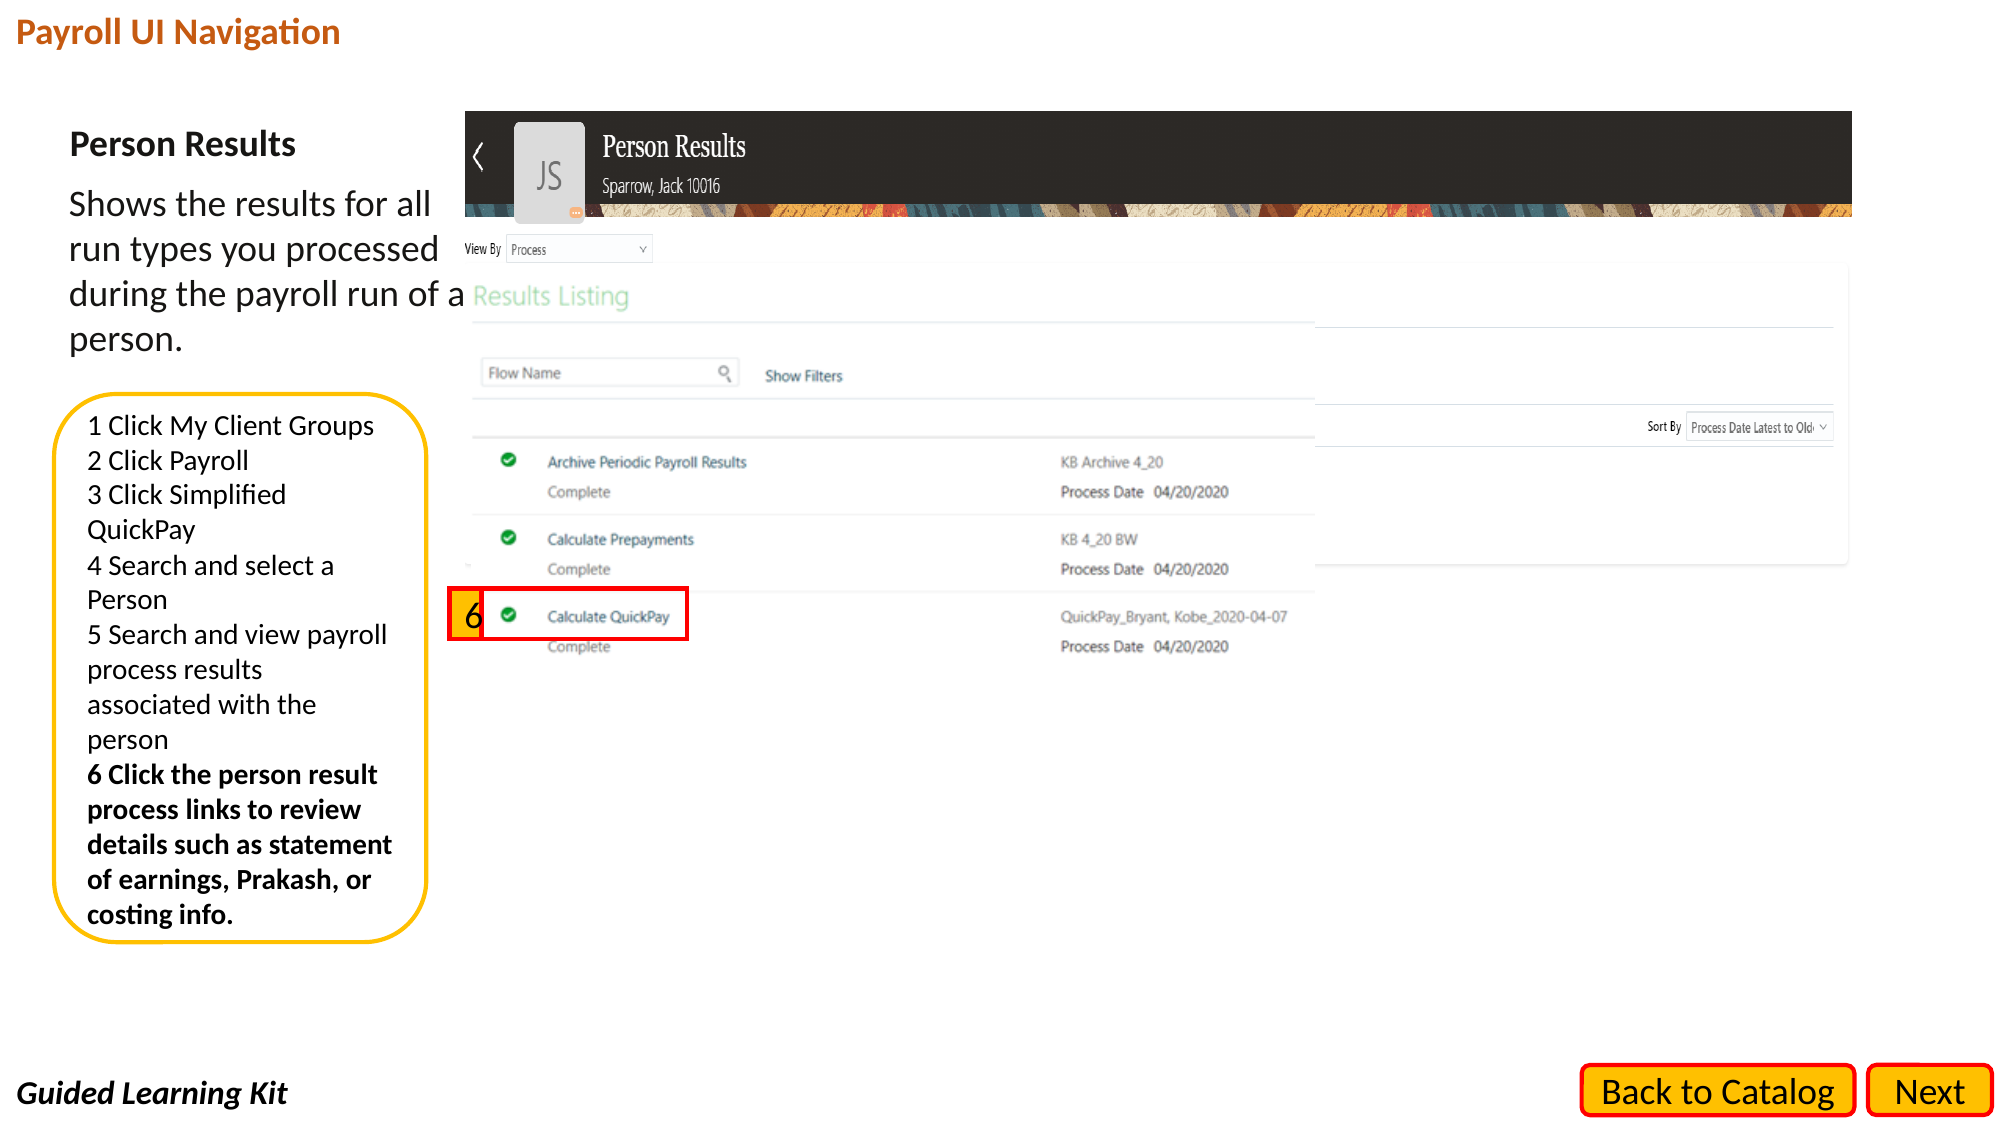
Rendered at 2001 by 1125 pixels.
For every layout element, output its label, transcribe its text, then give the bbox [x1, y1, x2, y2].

picture [465, 111, 1852, 674]
text_box Next [1866, 1063, 1993, 1117]
text_box Back to Catalog [1580, 1063, 1856, 1117]
text_box Guided Learning Kit [1, 1064, 303, 1119]
text_box 1 Click My Client Groups 2 Click Payroll 3 Click Simplified QuickPay 4 Search and select a Person 5 Search and view payroll process results associated with the person 6 Click the person result process links to review details such as statement of earnings, Prakash, or costing info. [53, 392, 428, 944]
text_box Shows the results for all run types you processed during the payroll run of a person. [54, 171, 465, 367]
text_box Person Results [55, 111, 312, 172]
text_box 6 [448, 587, 465, 640]
text_box Payroll UI Navigation [1, 0, 357, 60]
